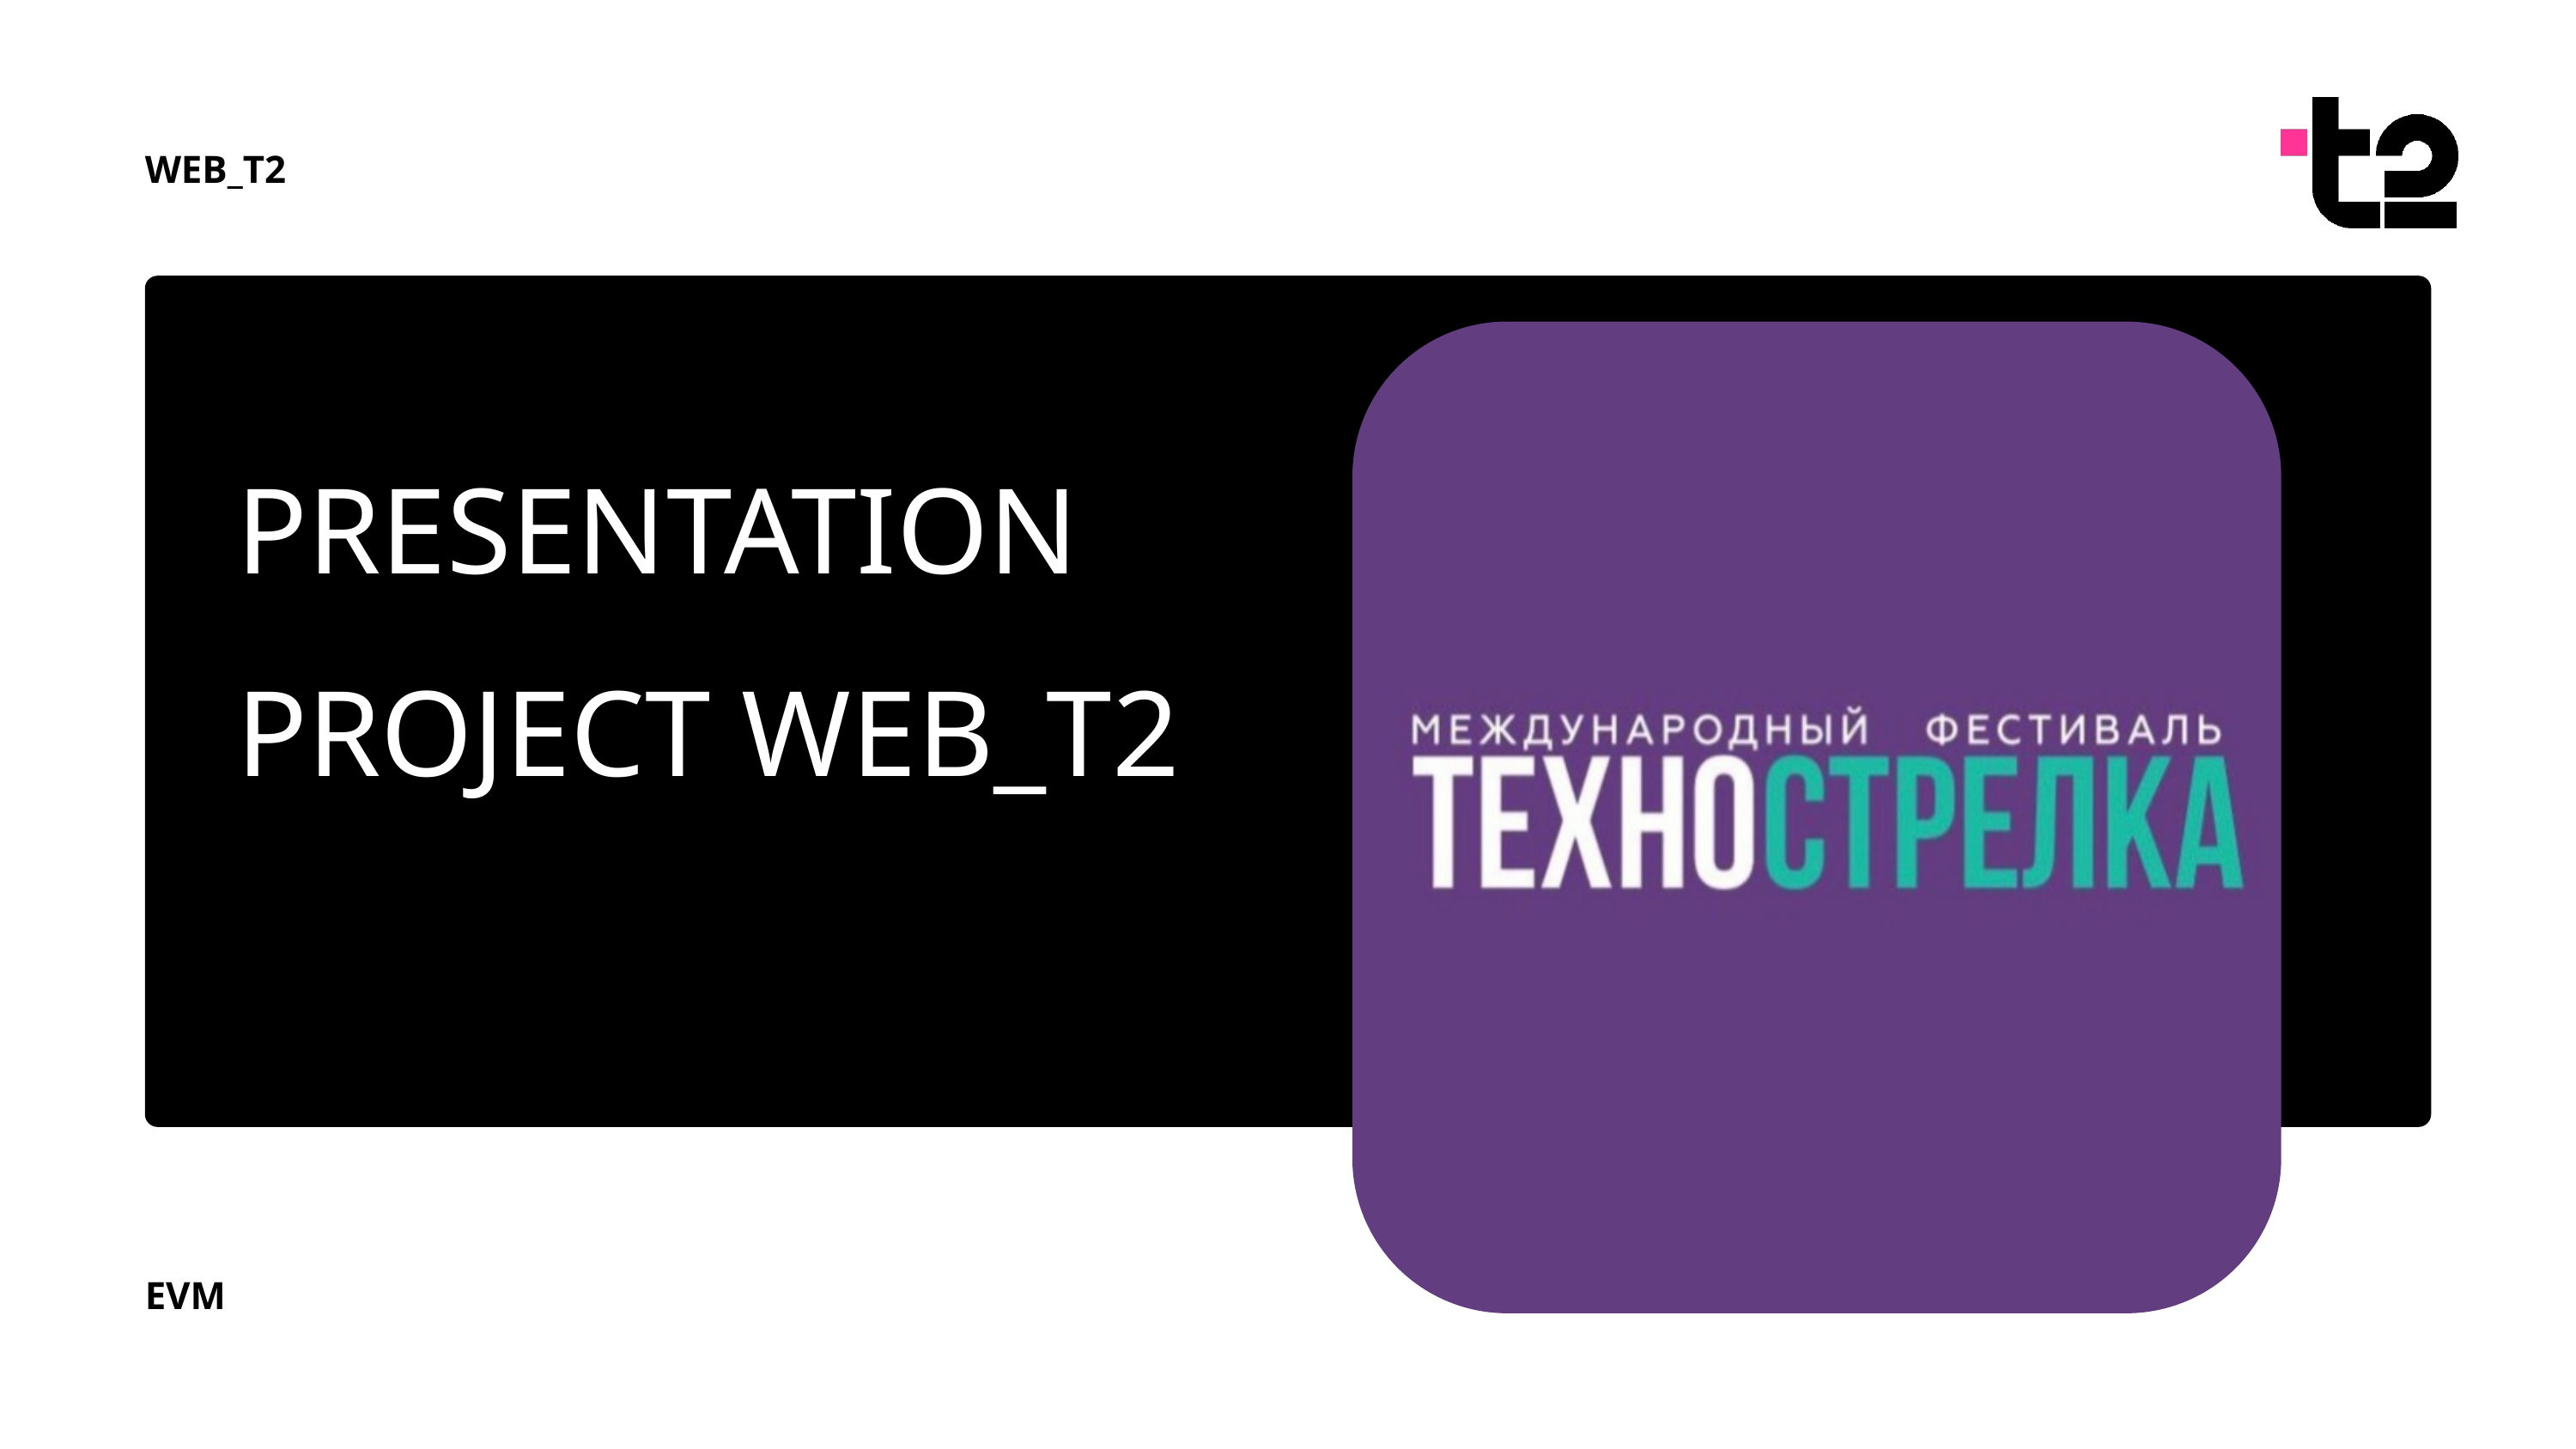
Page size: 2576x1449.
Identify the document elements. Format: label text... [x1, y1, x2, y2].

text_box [144, 275, 2432, 1128]
text_box WEB_T2 [144, 137, 491, 191]
text_box EVM [144, 1264, 650, 1318]
text_box [1350, 1137, 2283, 1315]
picture [2281, 97, 2458, 228]
